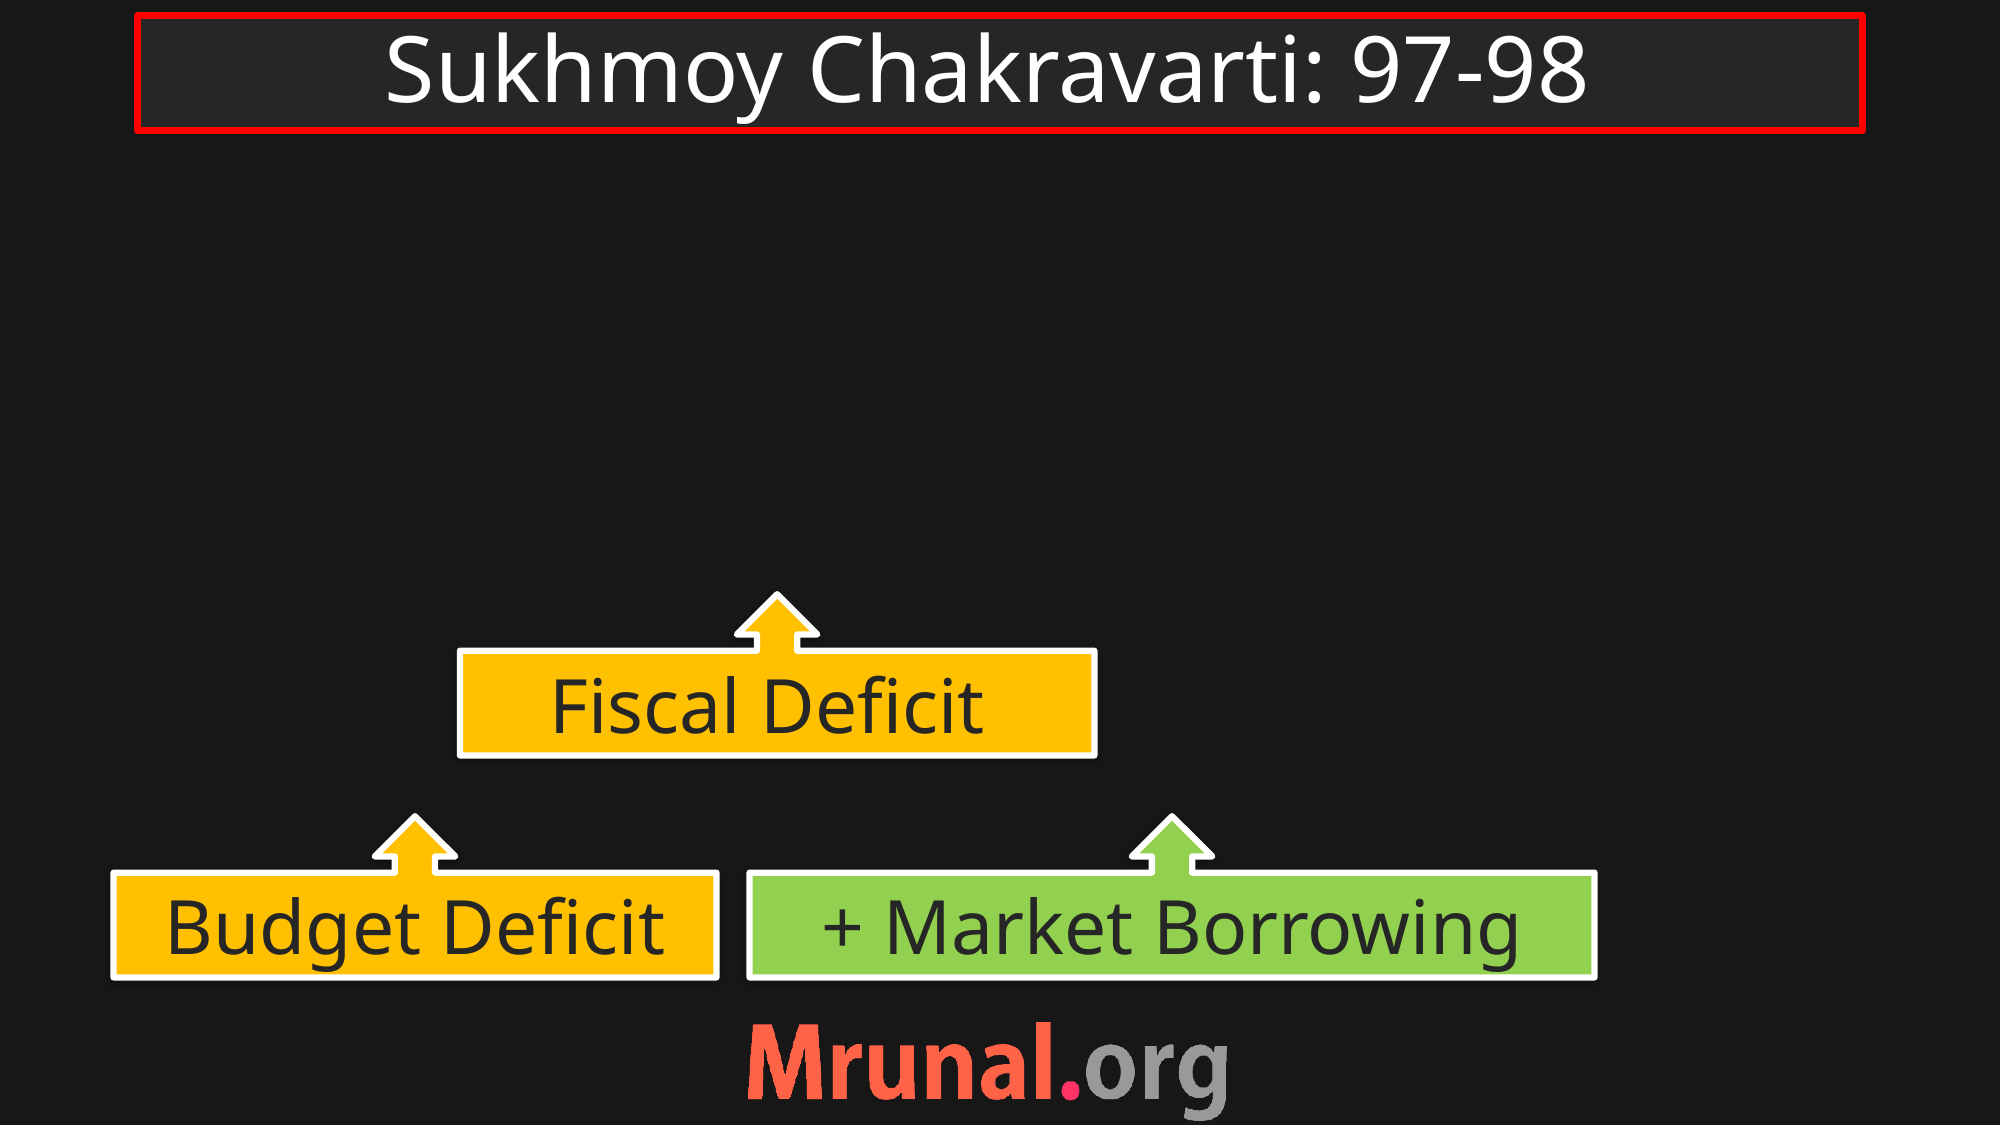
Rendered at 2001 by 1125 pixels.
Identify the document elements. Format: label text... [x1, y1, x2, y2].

text_box Budget Deficit [110, 813, 720, 981]
title Sukhmoy Chakravarti: 97-98 [134, 12, 1866, 134]
picture [741, 1005, 1230, 1125]
text_box Fiscal Deficit [456, 591, 1098, 759]
text_box + Market Borrowing [746, 813, 1598, 981]
